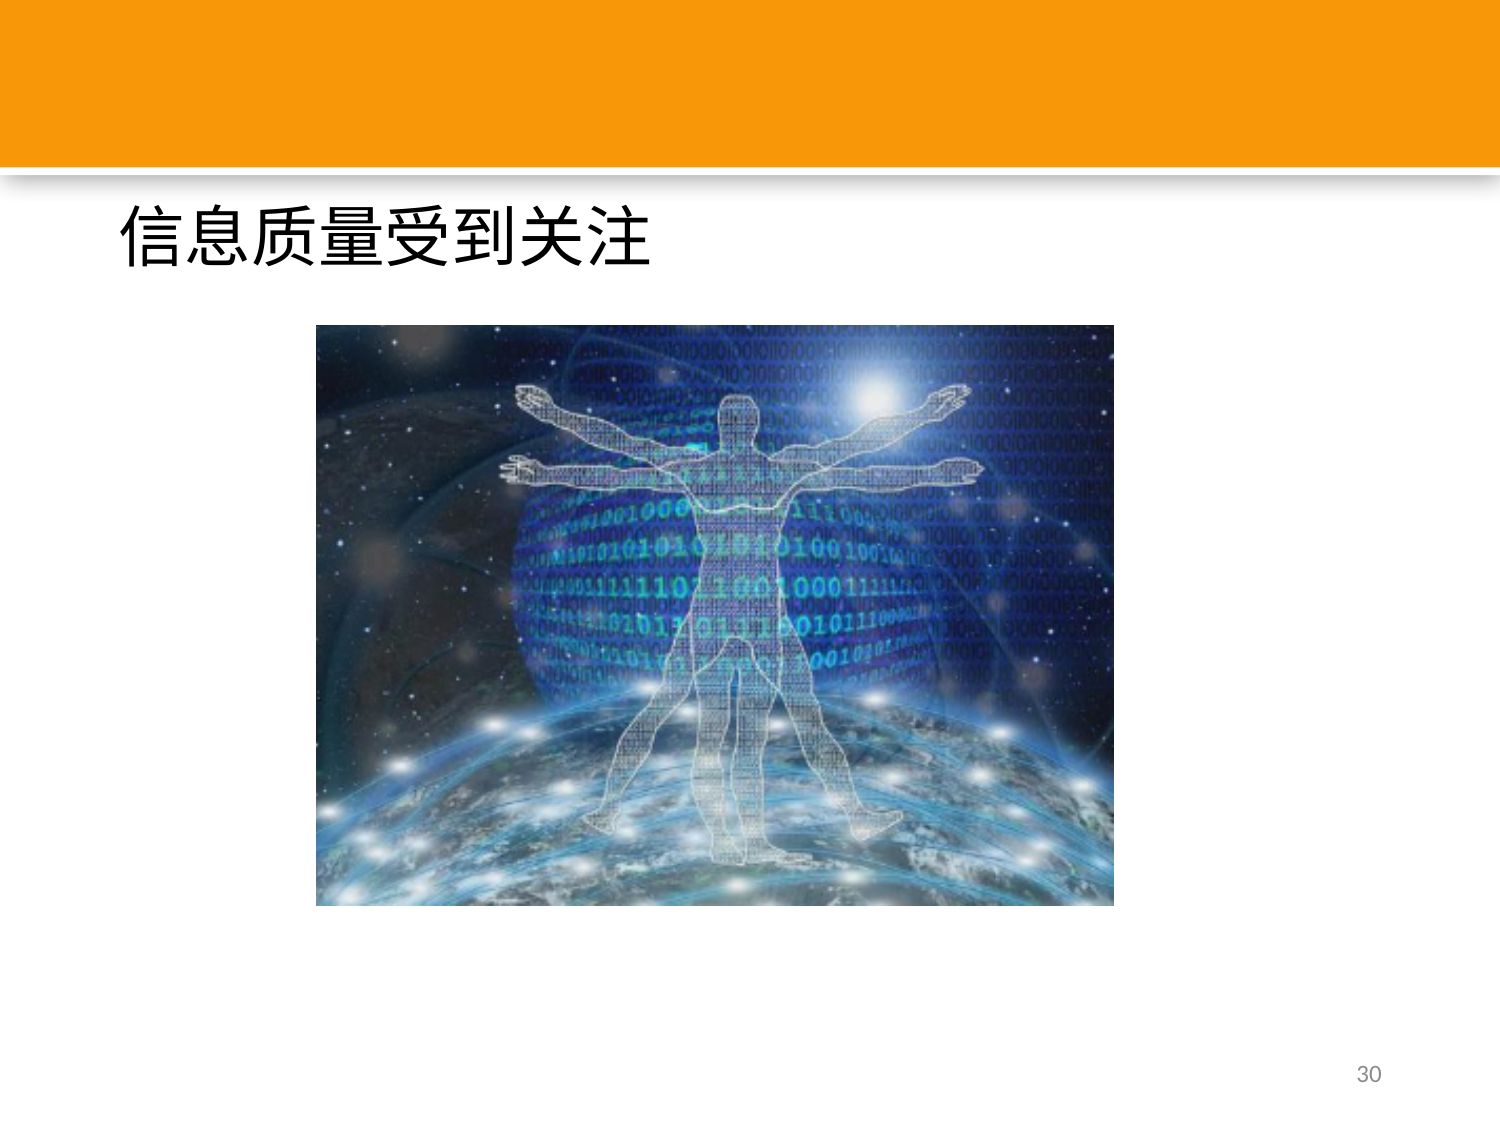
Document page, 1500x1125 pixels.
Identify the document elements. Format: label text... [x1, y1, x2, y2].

title 信息质量受到关注 [103, 202, 1397, 278]
picture [316, 325, 1114, 906]
slide_number 30 [1059, 1042, 1397, 1103]
